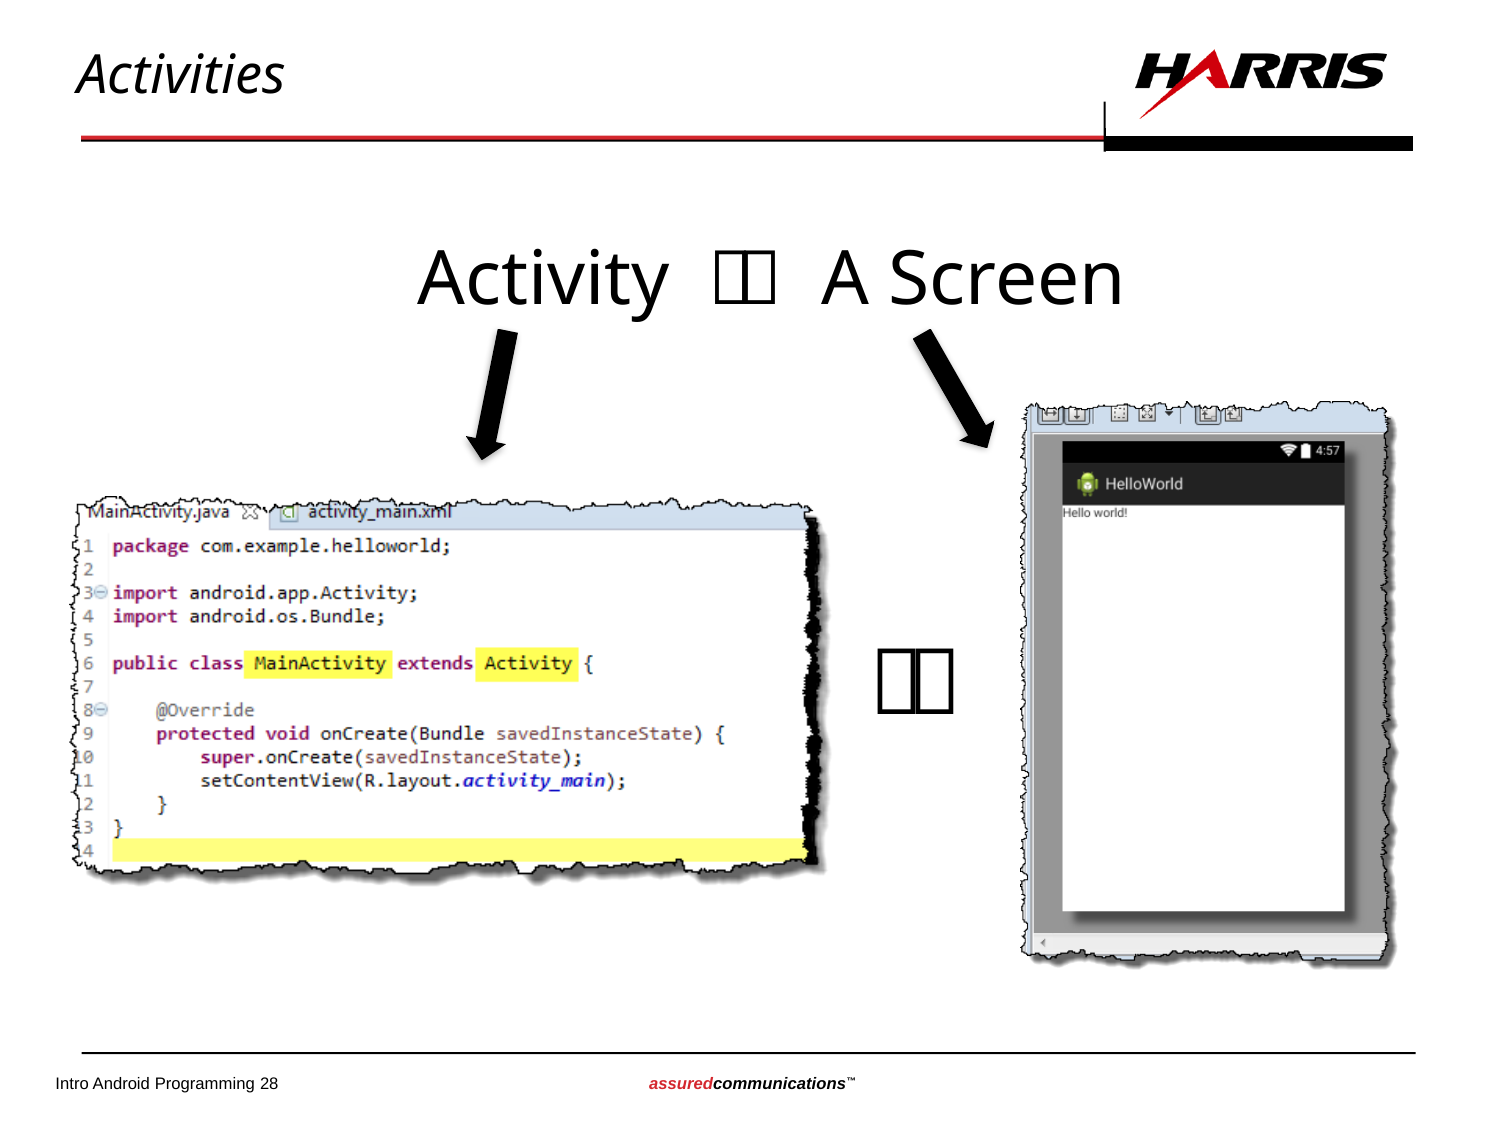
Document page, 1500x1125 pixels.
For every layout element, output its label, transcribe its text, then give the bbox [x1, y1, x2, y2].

picture [69, 496, 862, 899]
text_box [465, 328, 518, 461]
text_box Activity  A Screen [402, 221, 1142, 327]
text_box [912, 328, 995, 449]
picture [1135, 49, 1387, 119]
title Activities [62, 27, 1063, 117]
text_box  [866, 615, 978, 741]
picture [1020, 400, 1408, 978]
